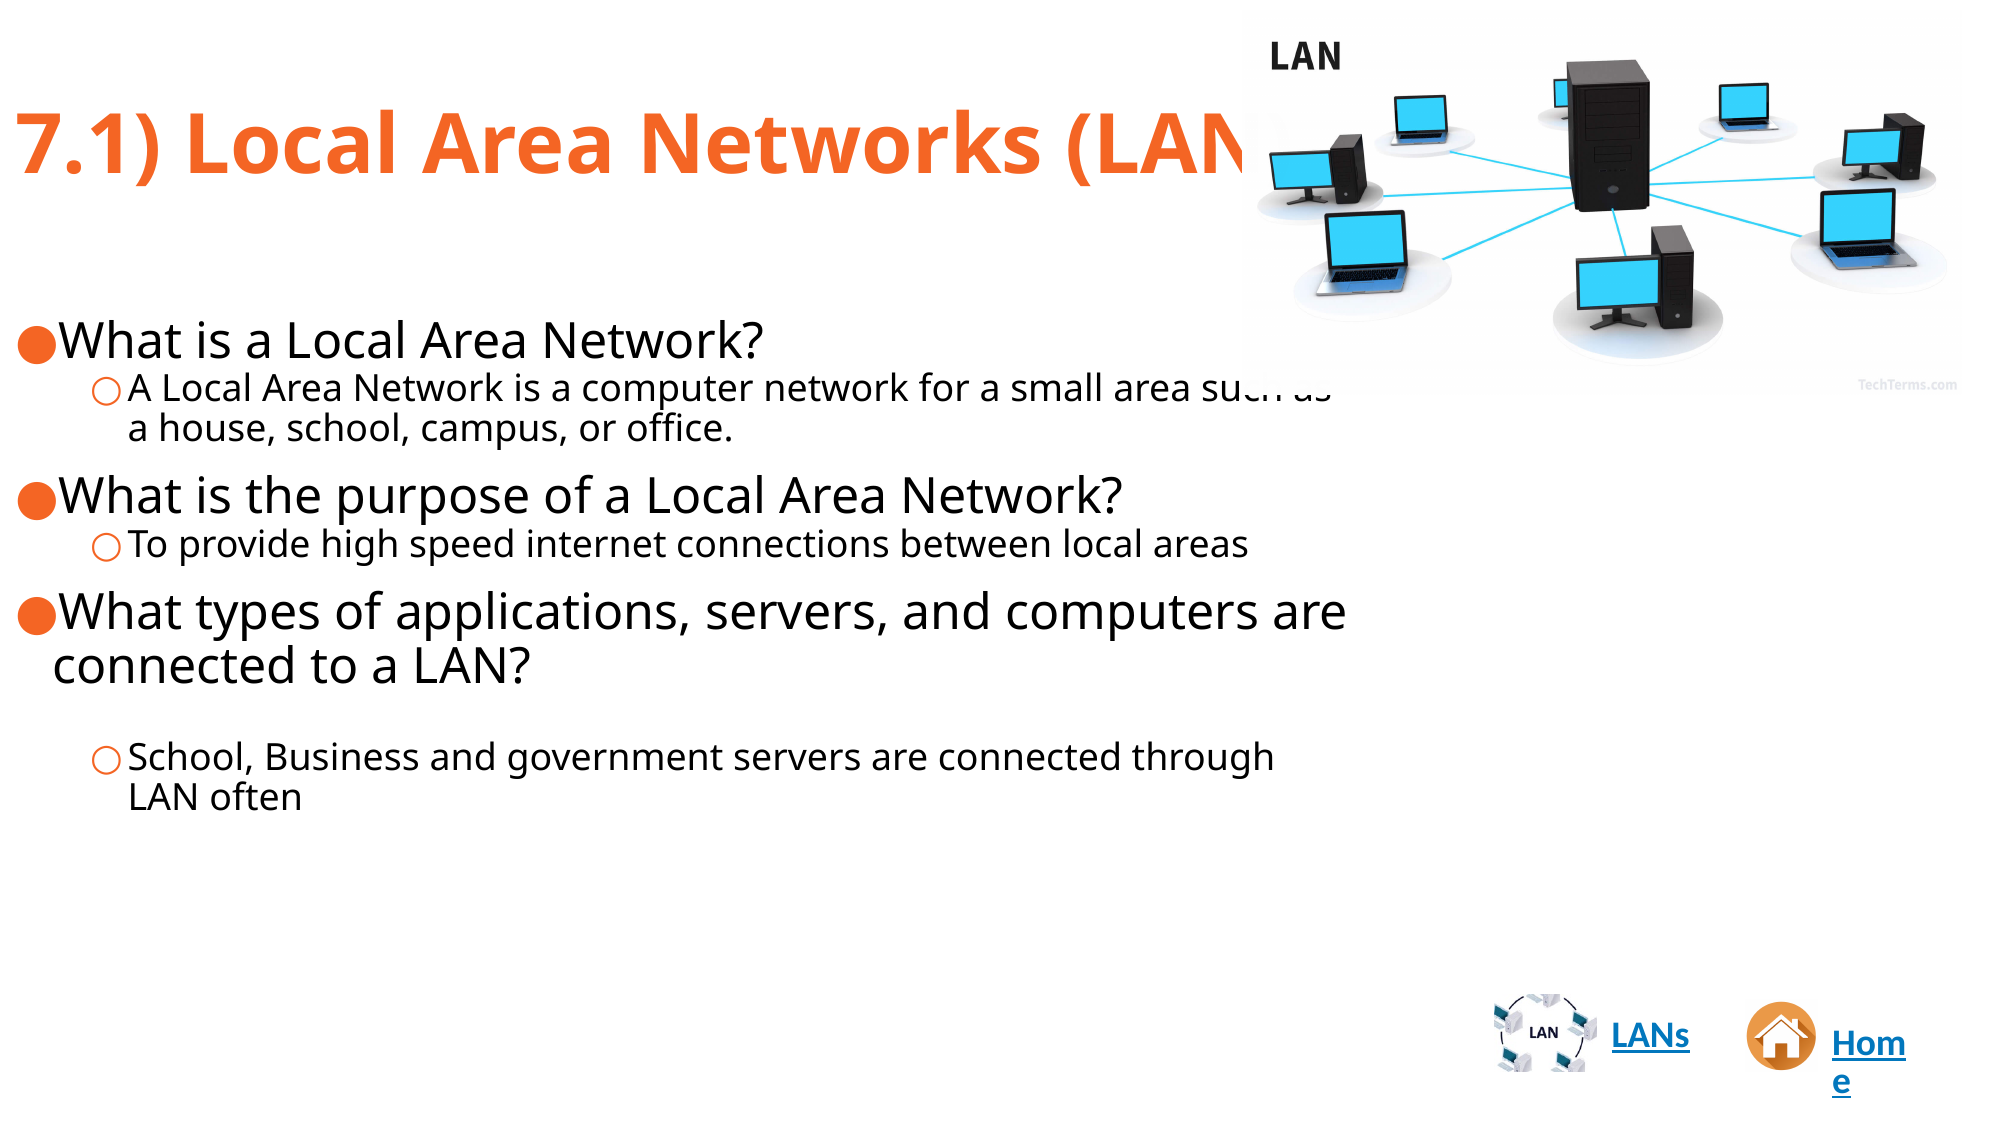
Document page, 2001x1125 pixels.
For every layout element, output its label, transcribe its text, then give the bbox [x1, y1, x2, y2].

picture [1242, 10, 1962, 396]
picture [1494, 994, 1597, 1072]
title 7.1) Local Area Networks (LAN) [0, 37, 1237, 255]
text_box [1745, 999, 1941, 1072]
list What is a Local Area Network? A Local Area Network is a computer network for a small area such as a house, school, campus, or office. What is the purpose of a Local Area Network? To provide high speed internet connections between local areas What types of applications, servers, and computers are connected to a LAN? School, Business and government servers are connected through LAN often [0, 307, 1372, 1022]
text_box LANs [1602, 1002, 1706, 1064]
